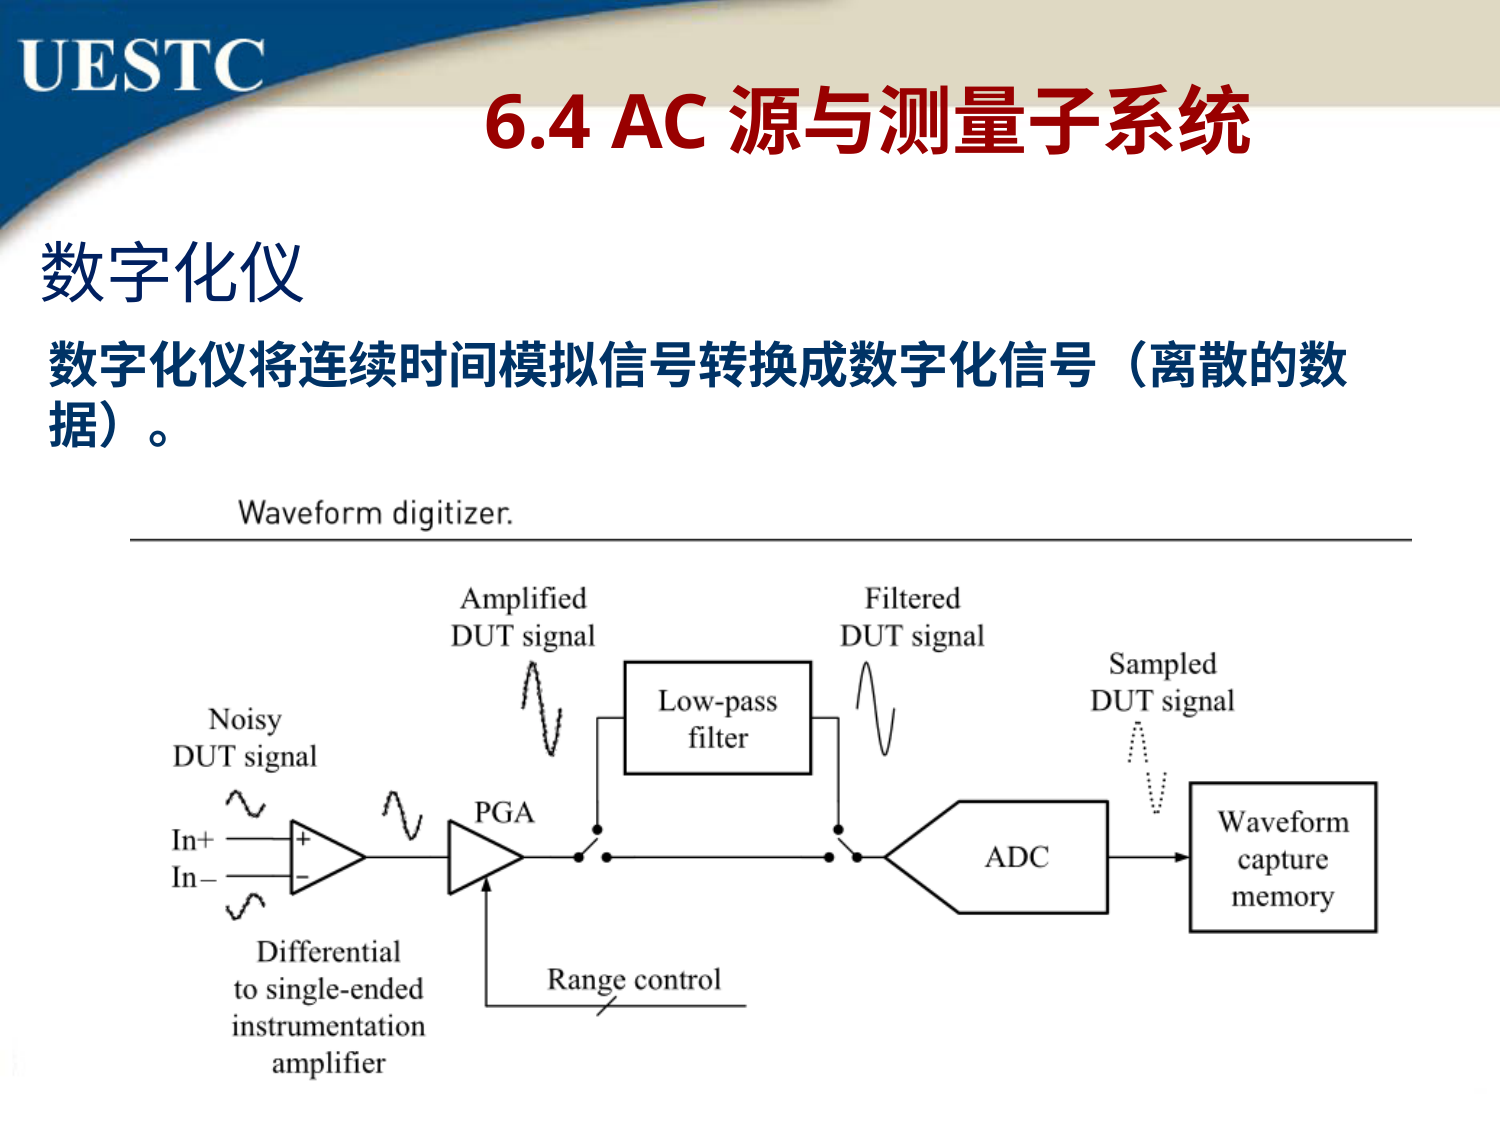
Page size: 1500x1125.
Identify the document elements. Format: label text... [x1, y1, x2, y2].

picture [0, 0, 1500, 1125]
text_box 数字化仪 [17, 197, 1489, 304]
text_box 6.4 AC源与测量子系统 [324, 54, 1412, 195]
text_box 数字化仪将连续时间模拟信号转换成数字化信号（离散的数据）。 [34, 326, 1482, 461]
